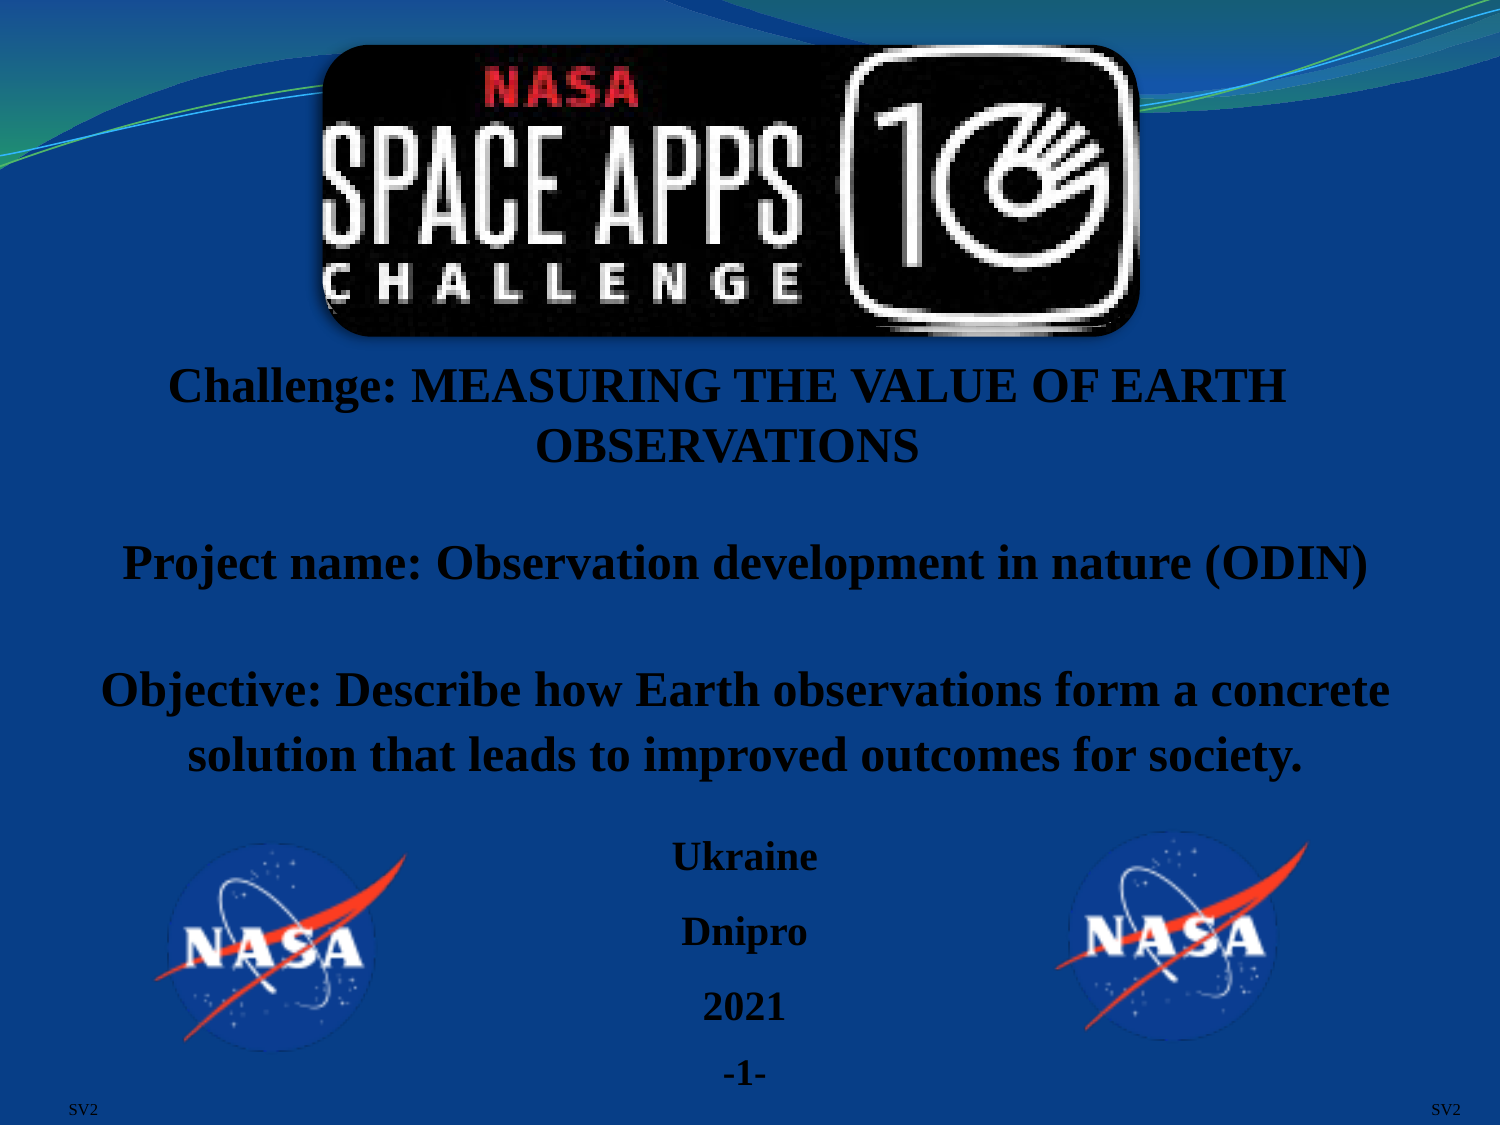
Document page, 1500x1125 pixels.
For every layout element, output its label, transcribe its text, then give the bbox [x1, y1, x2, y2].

text_box Project name: Observation development in nature (ODIN) [99, 455, 1395, 590]
text_box -1- [666, 1073, 794, 1101]
text_box SV2 [1368, 1088, 1495, 1125]
title Challenge: MEASURING THE VALUE OF EARTH OBSERVATIONS [0, 339, 1458, 473]
text_box Objective: Describe how Earth observations form a concrete solution that leads to improved outcomes for society. [99, 647, 1395, 781]
text_box SV2 [5, 1088, 133, 1125]
picture [142, 832, 428, 1071]
text_box Ukraine Dnipro 2021 [324, 820, 1176, 1073]
picture [1131, 331, 1140, 337]
picture [1044, 820, 1329, 1059]
picture [322, 44, 1138, 327]
